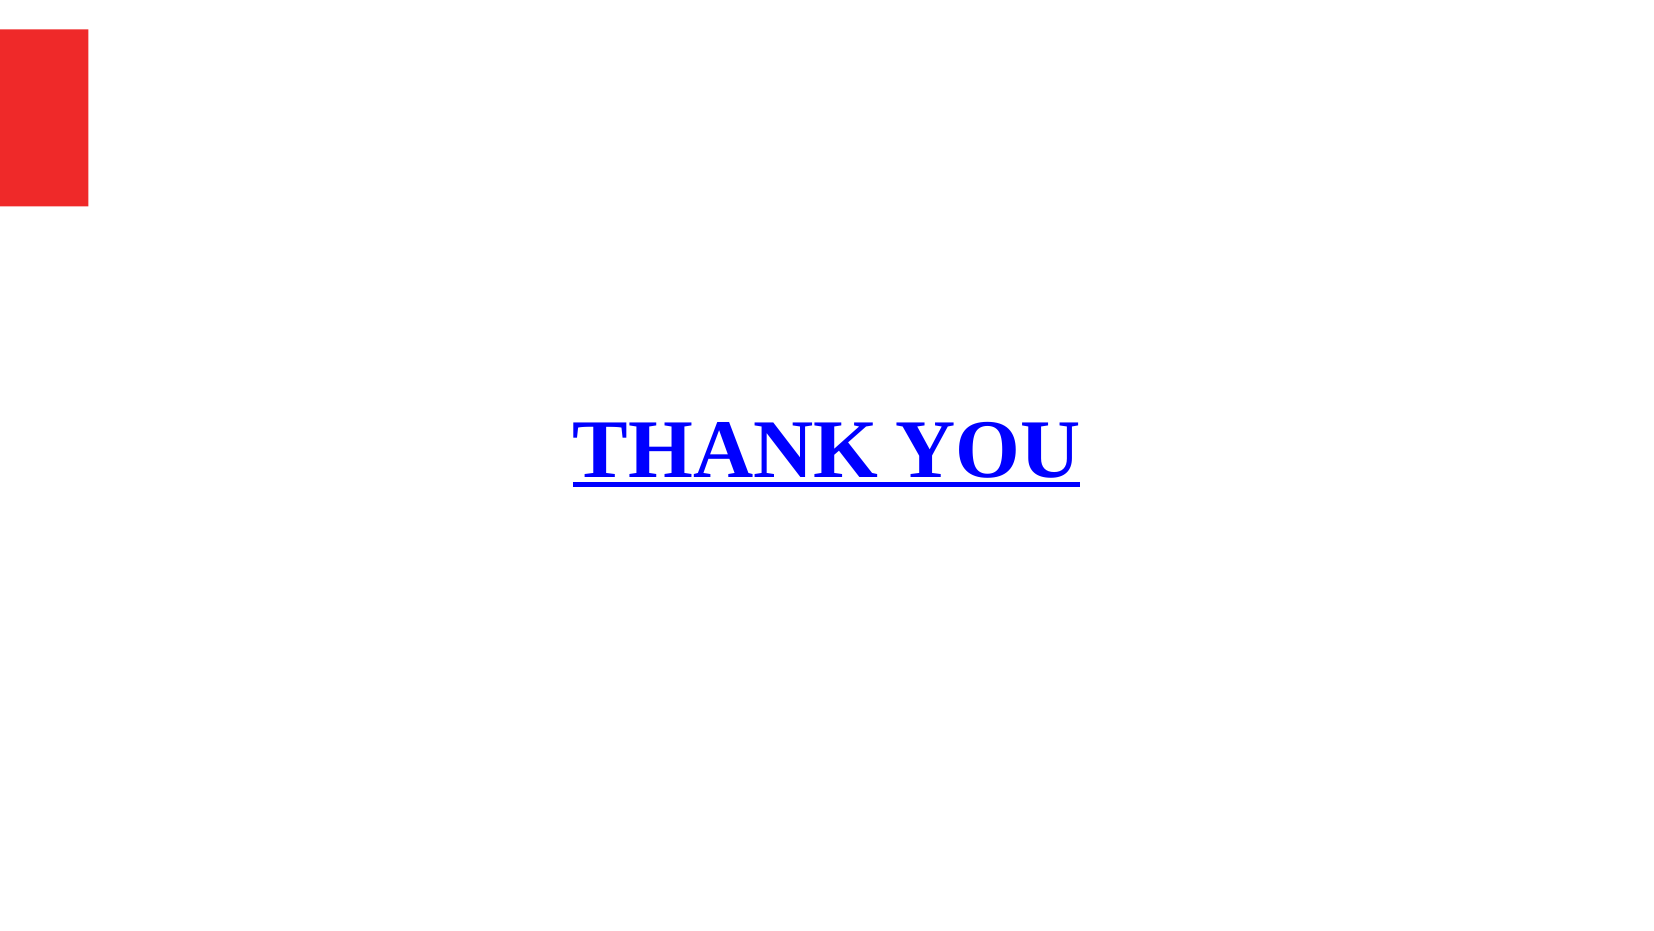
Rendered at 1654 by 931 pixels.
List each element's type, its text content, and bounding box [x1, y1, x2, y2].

text_box THANK YOU [0, 386, 1654, 477]
